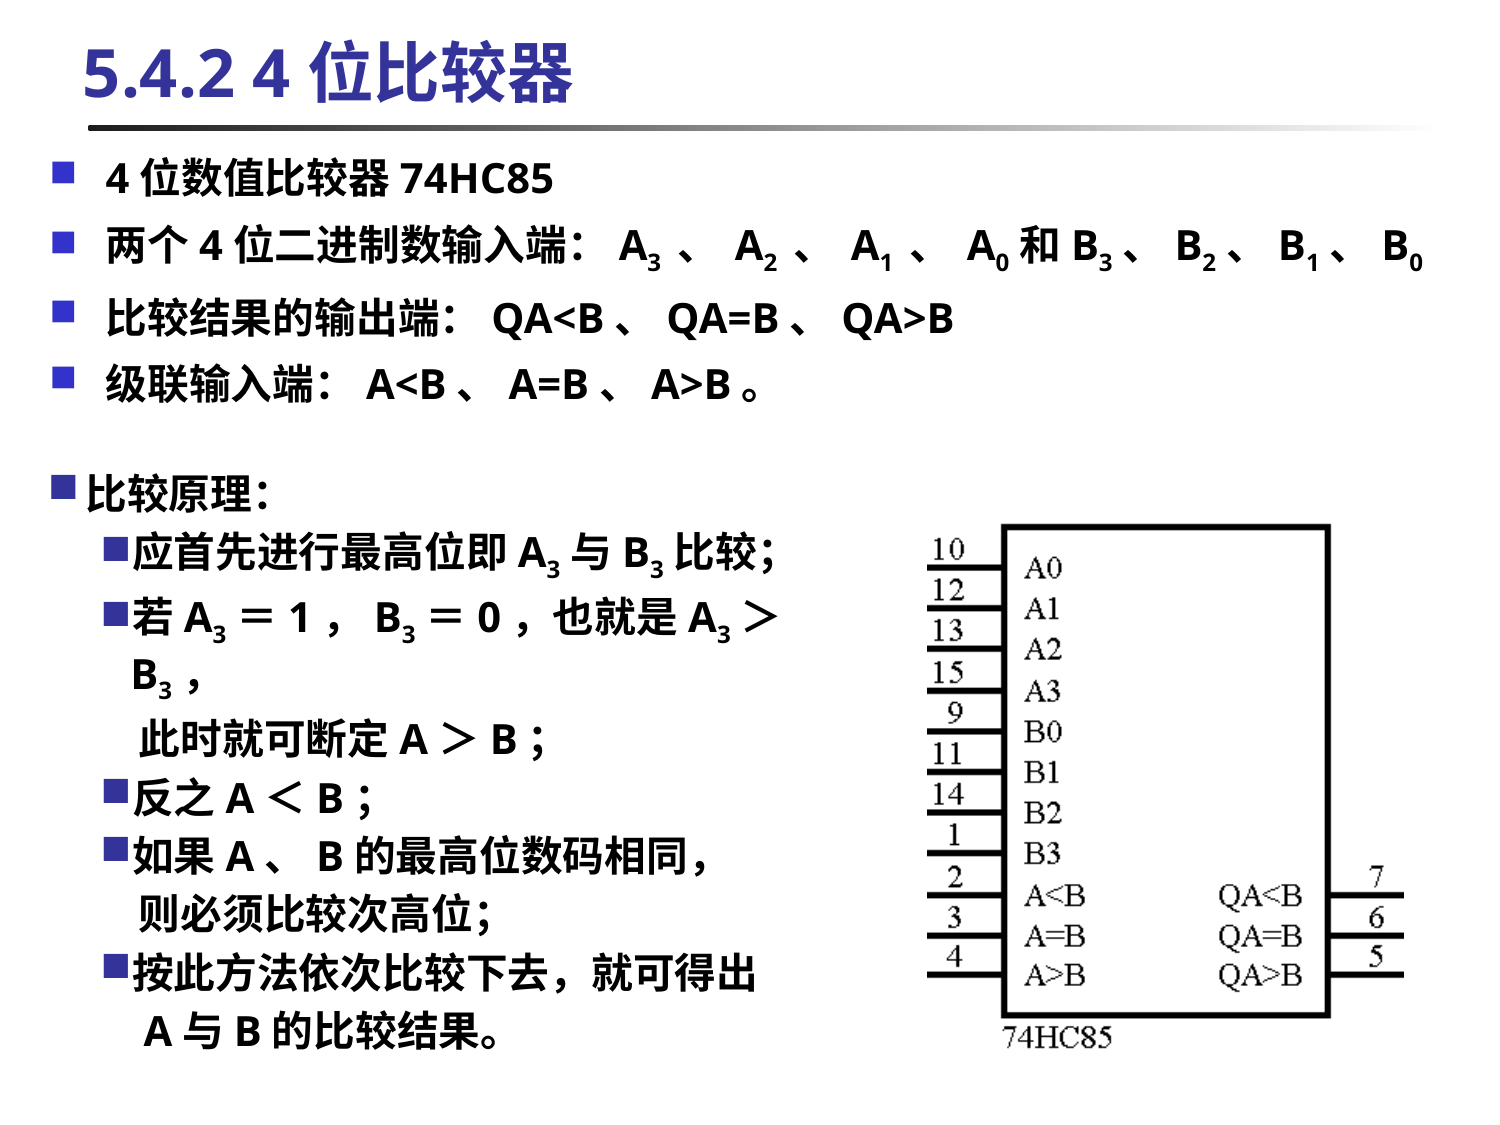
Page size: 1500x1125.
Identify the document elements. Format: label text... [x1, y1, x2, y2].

text_box 比较原理： 应首先进行最高位即A3与B3比较； 若A3＝1，B3＝0，也就是A3＞B3， 此时就可断定A＞B； 反之A＜B； 如果A、B的最高位数码相同， 则必须比较次高位； 按此方法依次比较下去，就可得出 A与B的比较结果。 [25, 460, 900, 1083]
picture [927, 518, 1405, 1053]
title 5.4.2 4位比较器 [67, 39, 1347, 118]
list 4位数值比较器74HC85 两个4位二进制数输入端：A3 、 A2 、 A1 、 A0和B3、B2、B1、B0 比较结果的输出端：QA<B、QA=B、QA>B 级联输入端：A<B、A=B、A>B。 [34, 137, 1469, 493]
